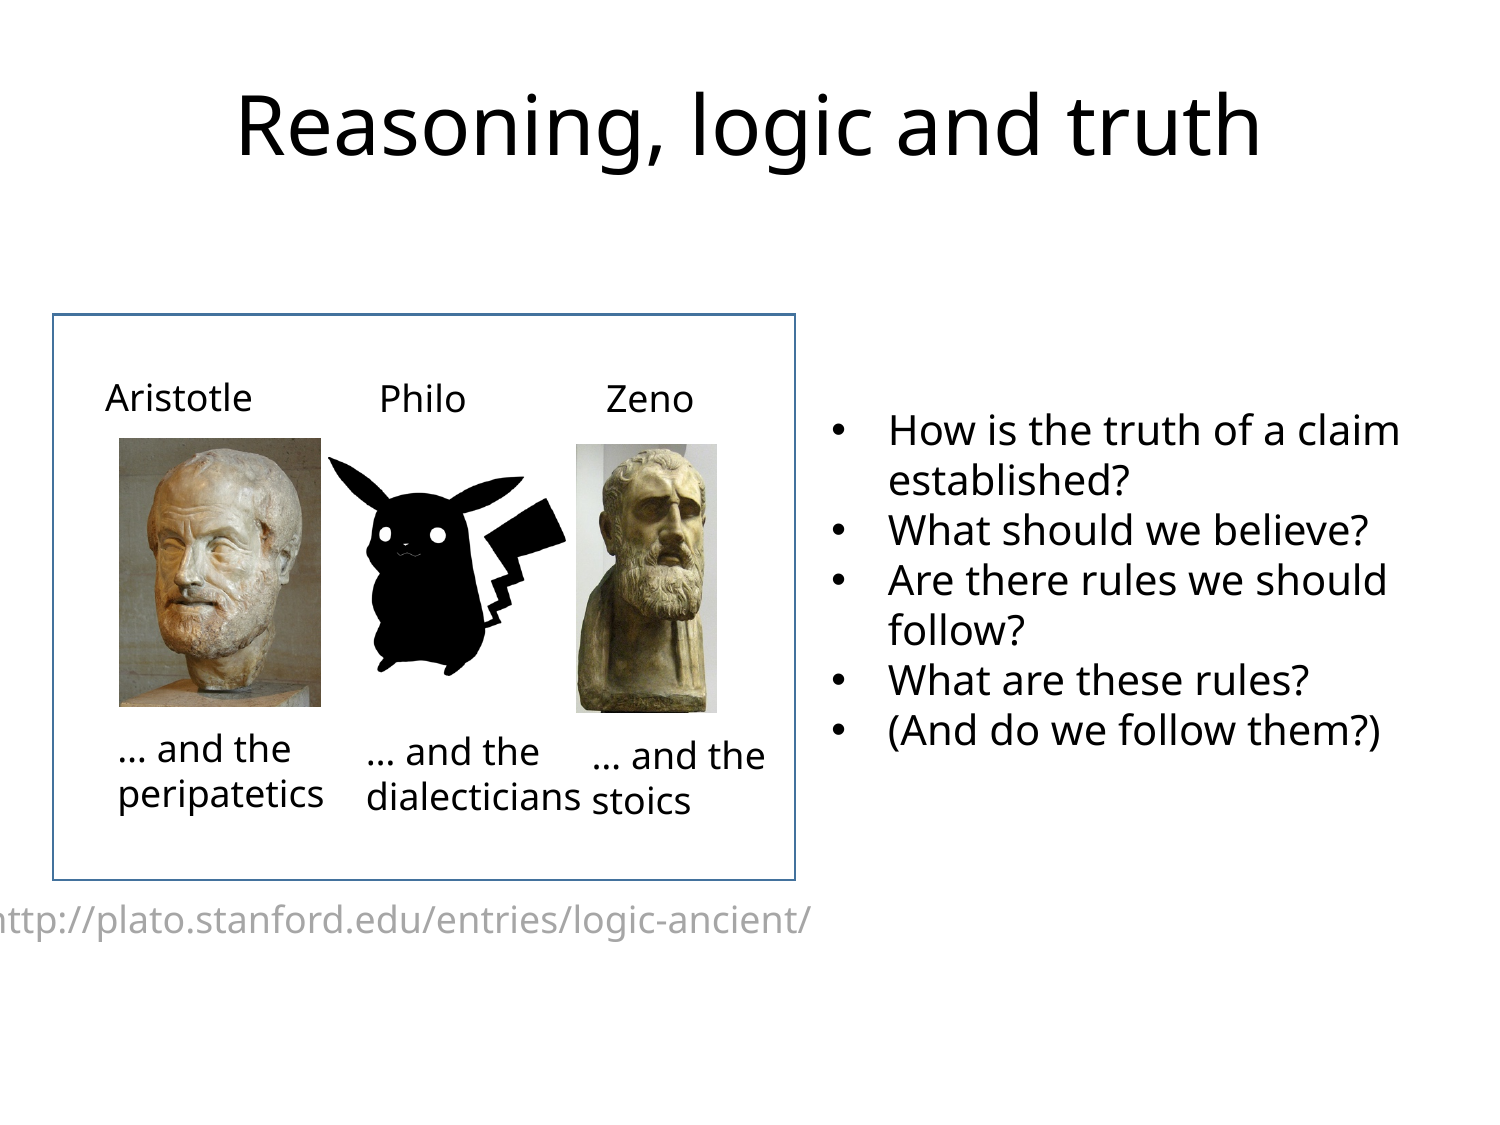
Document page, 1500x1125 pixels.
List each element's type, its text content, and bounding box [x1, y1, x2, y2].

text_box http://plato.stanford.edu/entries/logic-ancient/ [0, 888, 827, 949]
picture [328, 457, 566, 676]
title Reasoning, logic and truth [103, 59, 1397, 198]
text_box How is the truth of a claim established? What should we believe? Are there rules we should follow? What are these rules? (And do we follow them?) [816, 396, 1476, 762]
picture [119, 438, 321, 707]
text_box [52, 313, 796, 881]
picture [576, 444, 717, 713]
